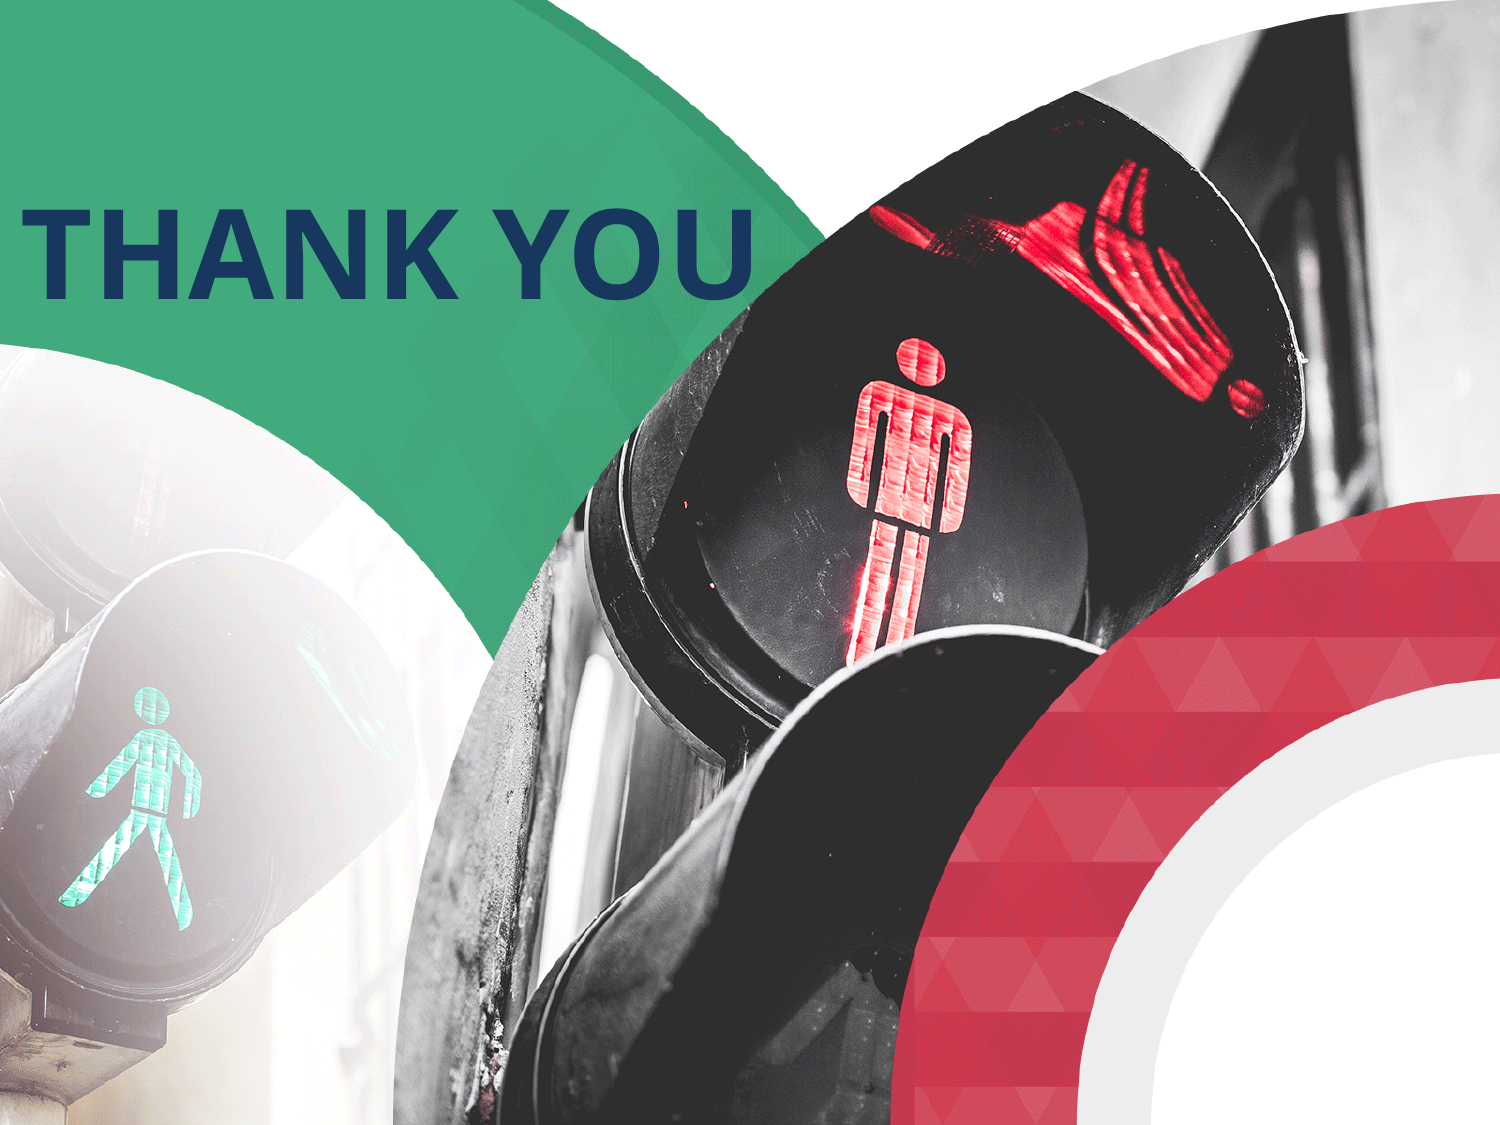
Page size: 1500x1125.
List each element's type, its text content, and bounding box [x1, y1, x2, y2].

title THANK YOU [5, 89, 798, 410]
picture [0, 0, 1500, 1125]
